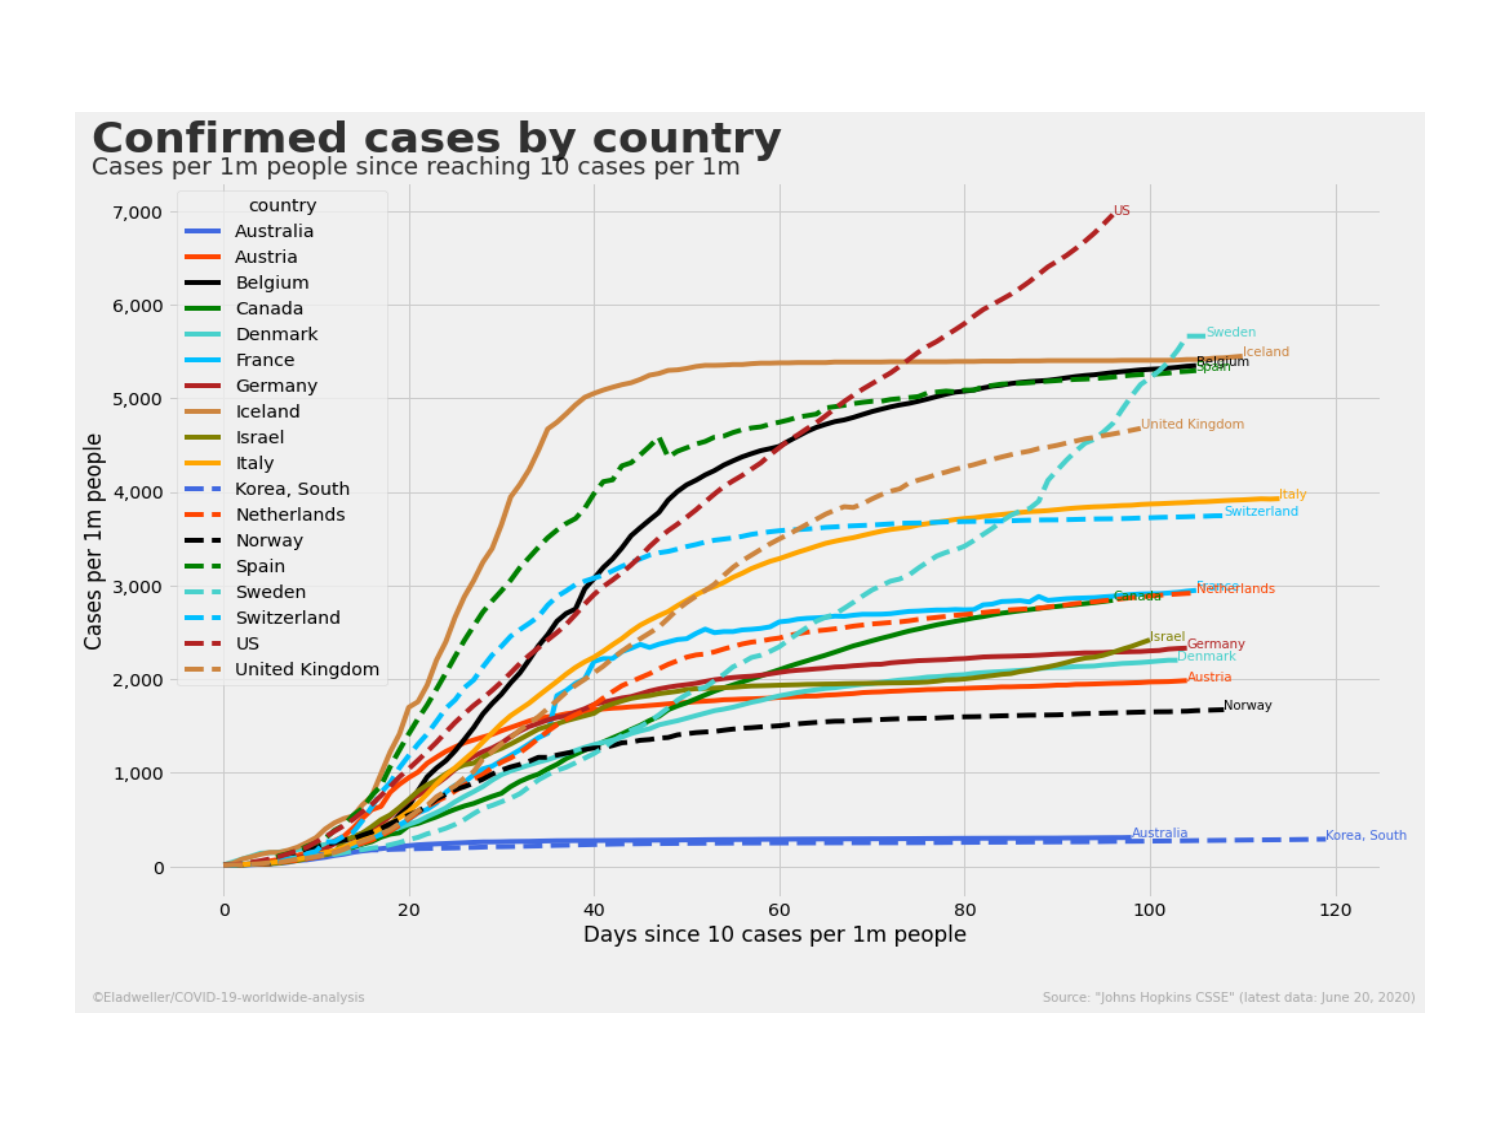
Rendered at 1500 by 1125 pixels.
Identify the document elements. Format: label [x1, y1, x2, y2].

picture [74, 112, 1426, 1013]
